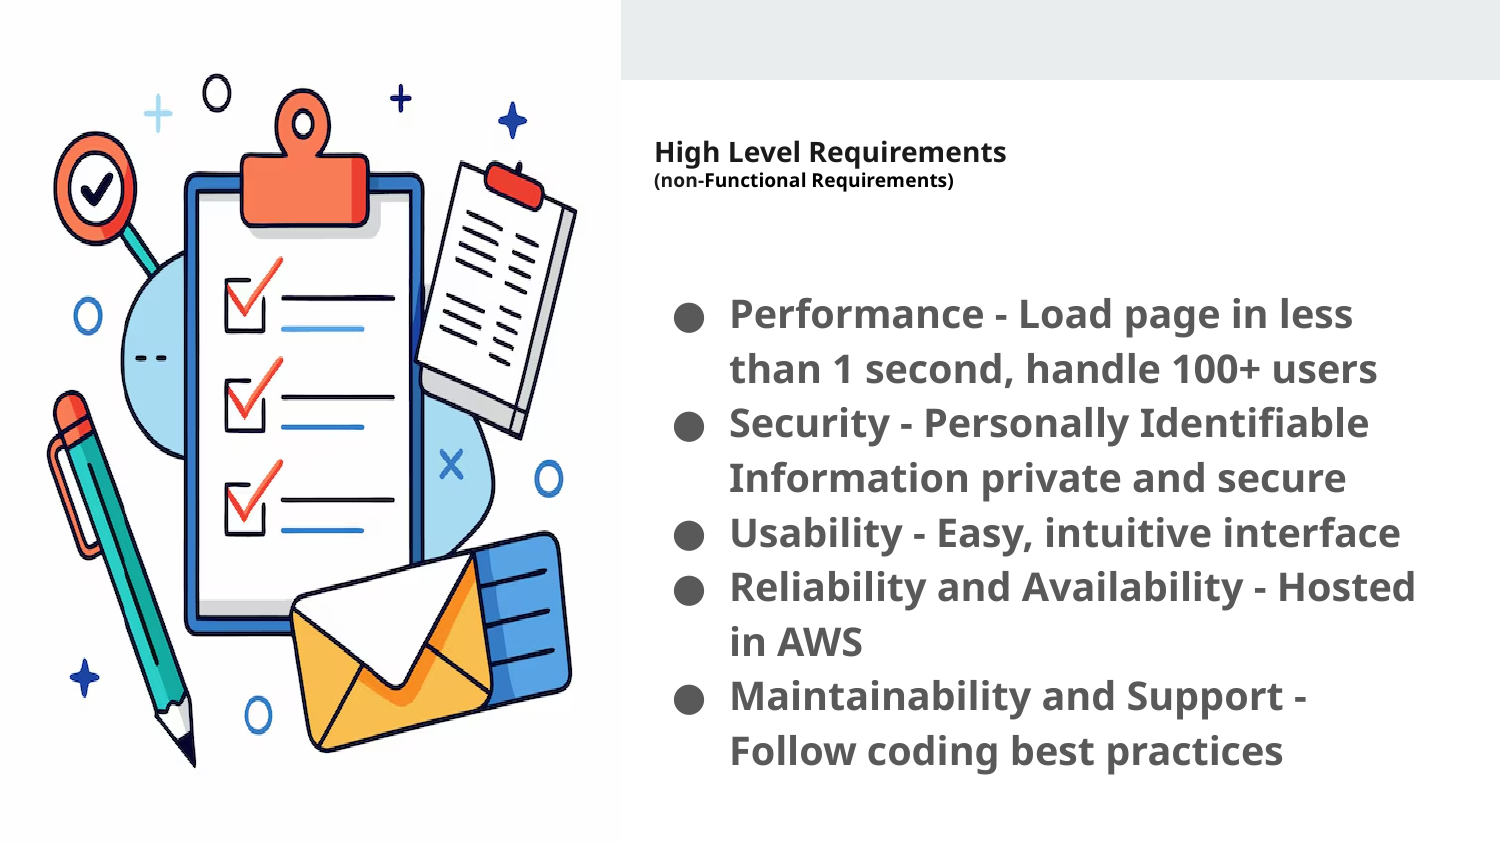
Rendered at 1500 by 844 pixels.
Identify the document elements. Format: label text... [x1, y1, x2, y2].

list Performance - Load page in less than 1 second, handle 100+ users Security - Personally Identifiable Information private and secure Usability - Easy, intuitive interface Reliability and Availability - Hosted in AWS Maintainability and Support - Follow coding best practices [639, 267, 1455, 638]
title High Level Requirements (non-Functional Requirements) [639, 119, 1500, 207]
picture [0, 0, 621, 844]
